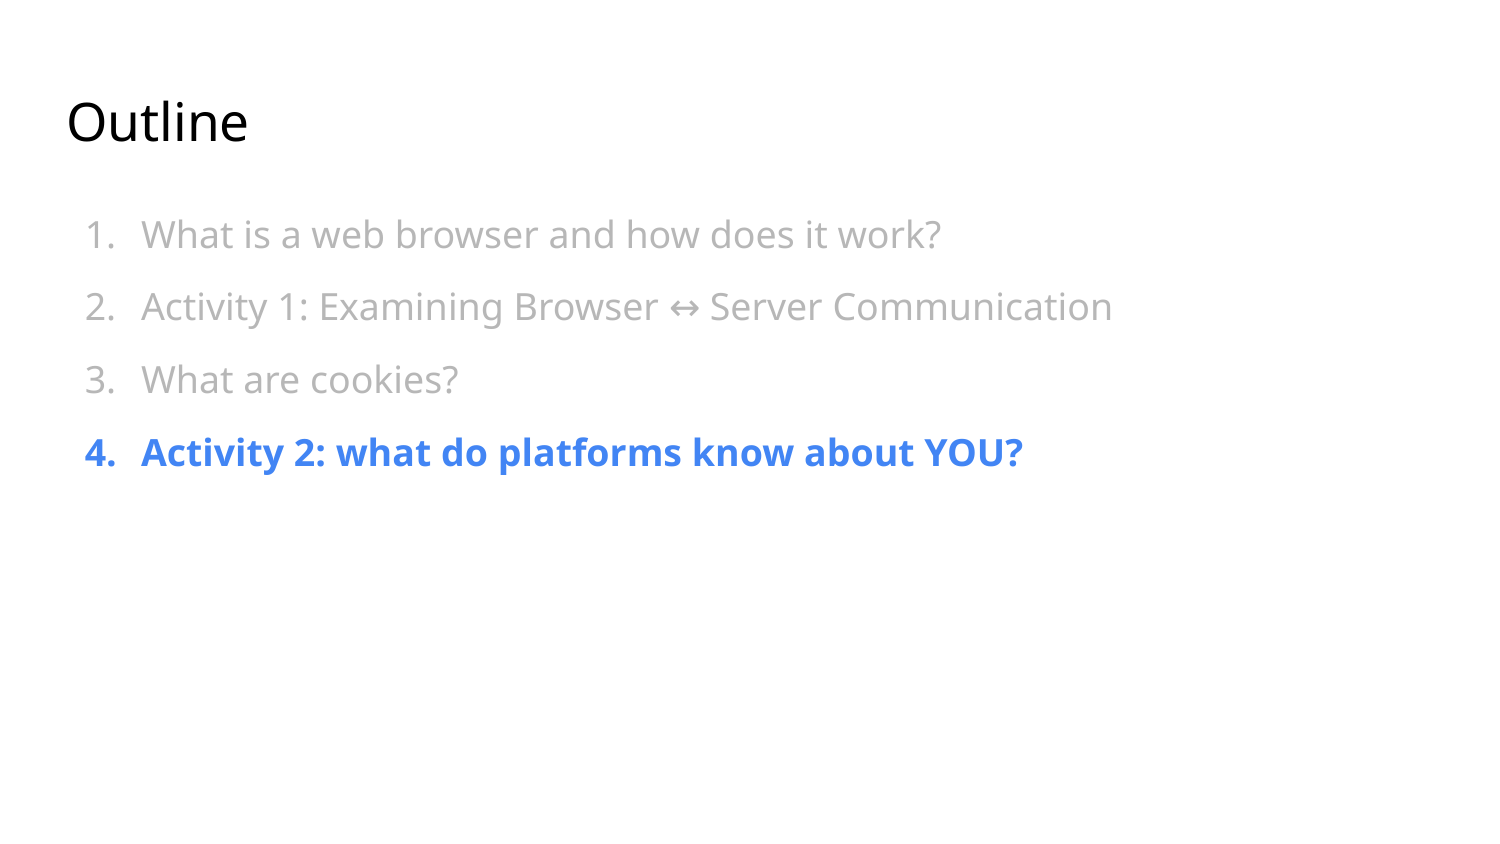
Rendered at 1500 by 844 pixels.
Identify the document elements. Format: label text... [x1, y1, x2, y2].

list What is a web browser and how does it work? Activity 1: Examining Browser ↔ Server Communication What are cookies? Activity 2: what do platforms know about YOU? [51, 189, 1449, 786]
title Outline [51, 72, 1449, 167]
